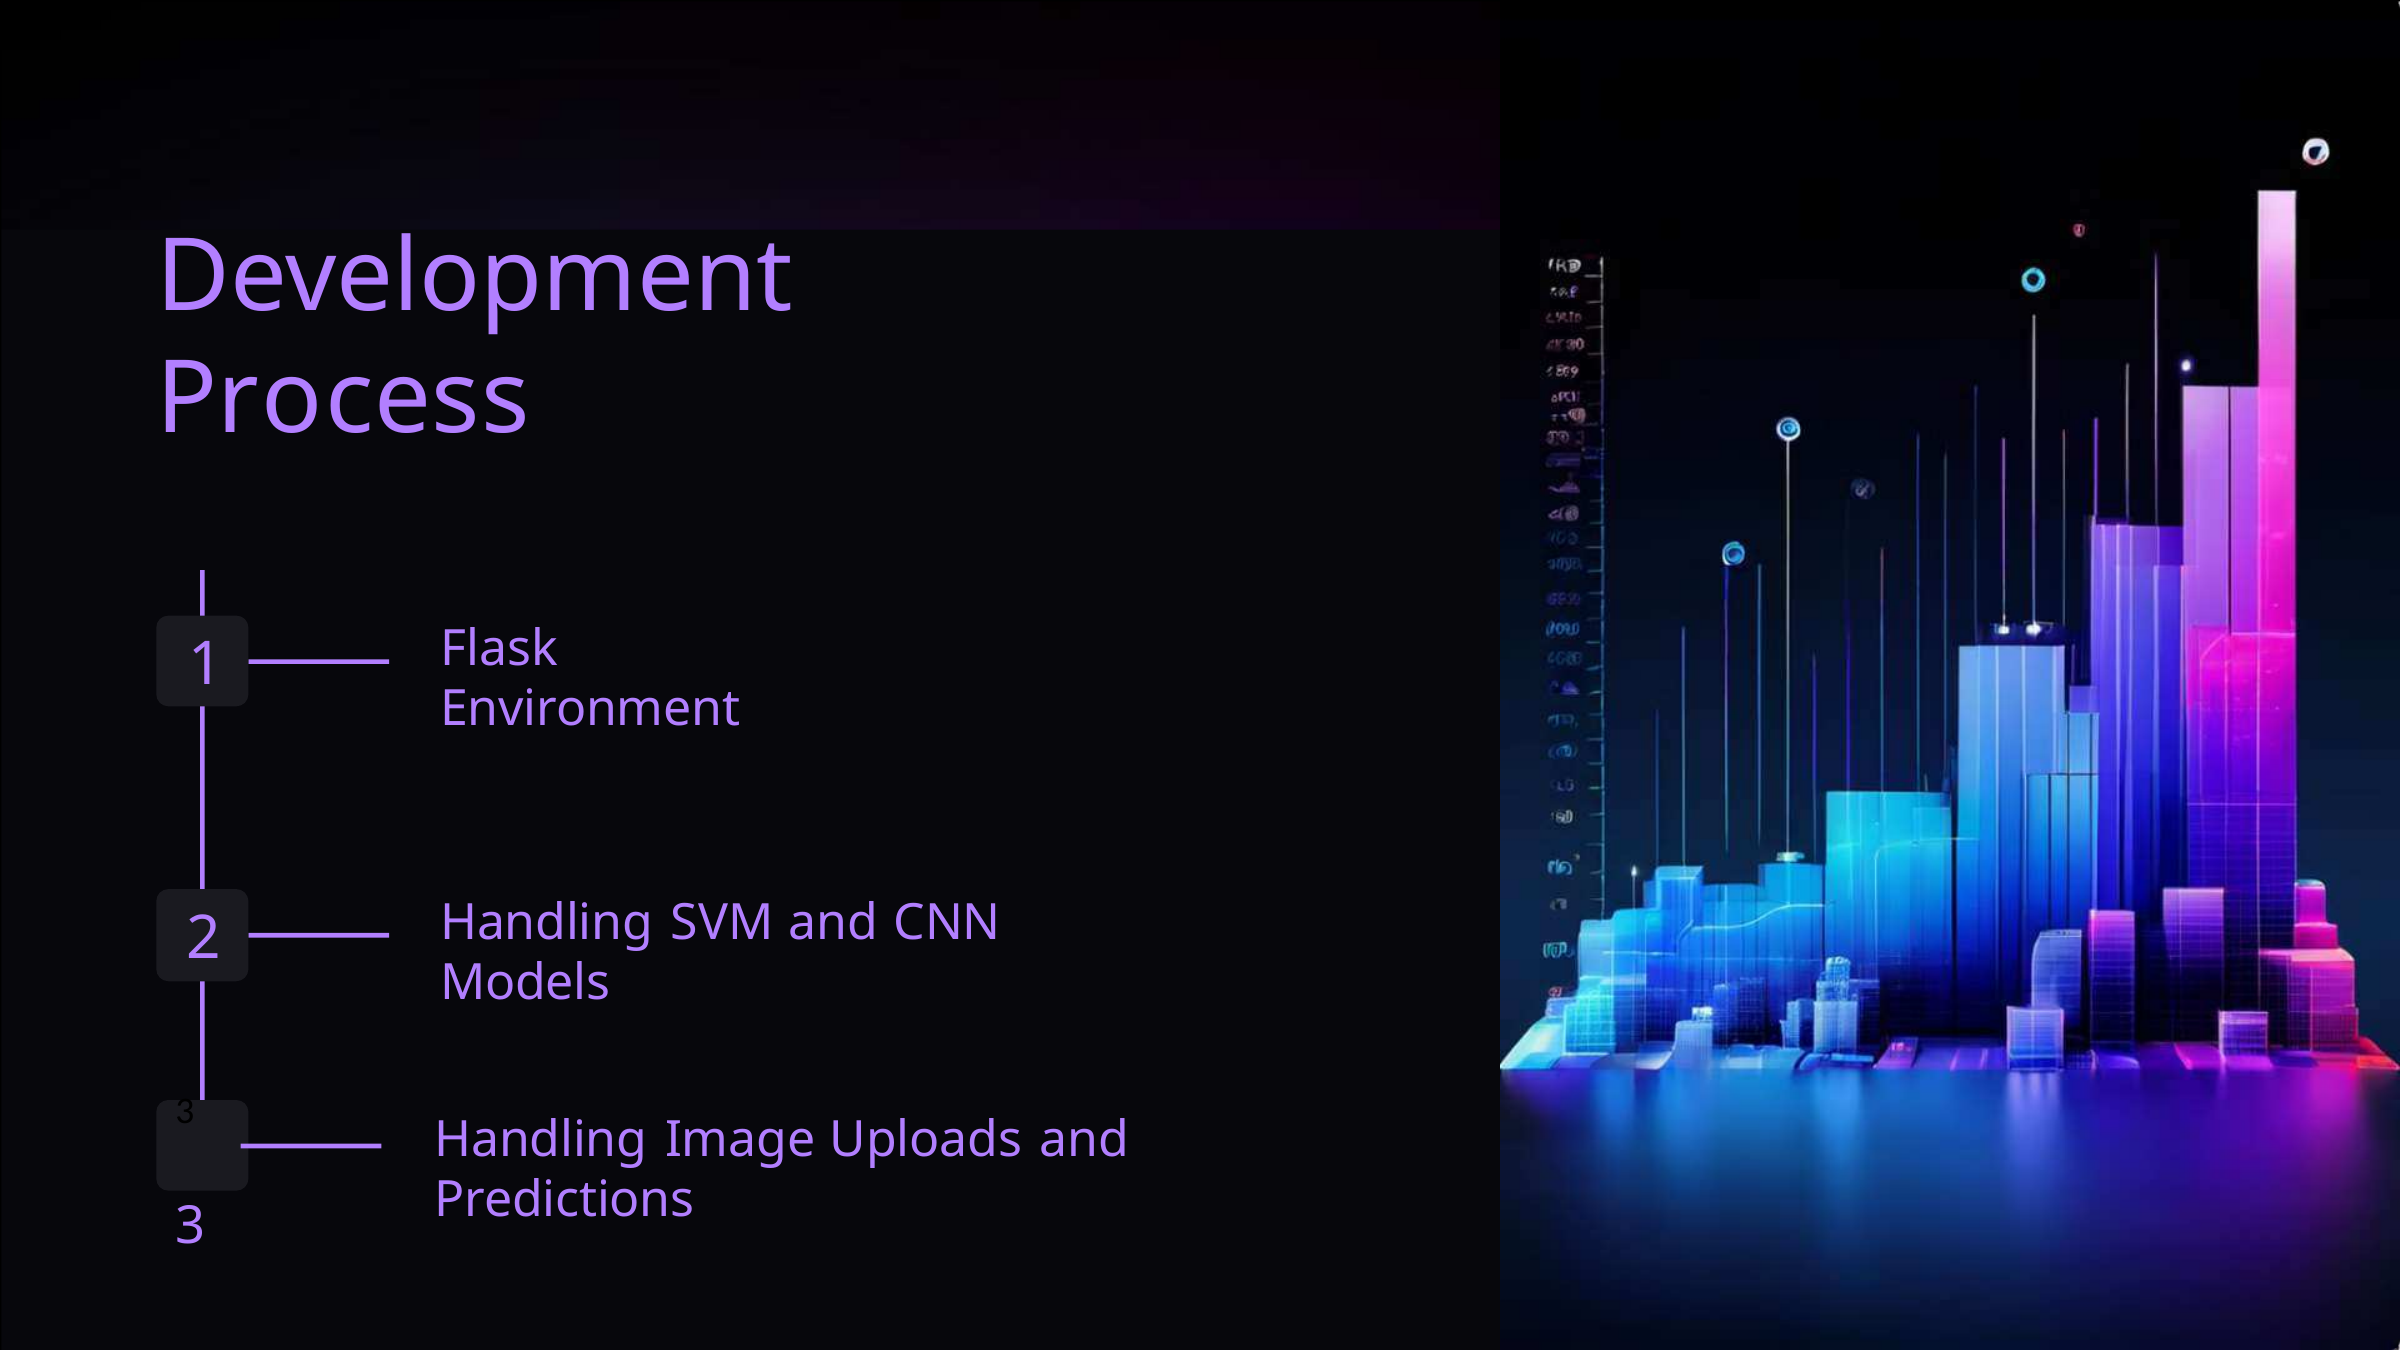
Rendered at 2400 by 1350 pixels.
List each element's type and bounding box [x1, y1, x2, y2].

text_box [0, 0, 2400, 1350]
